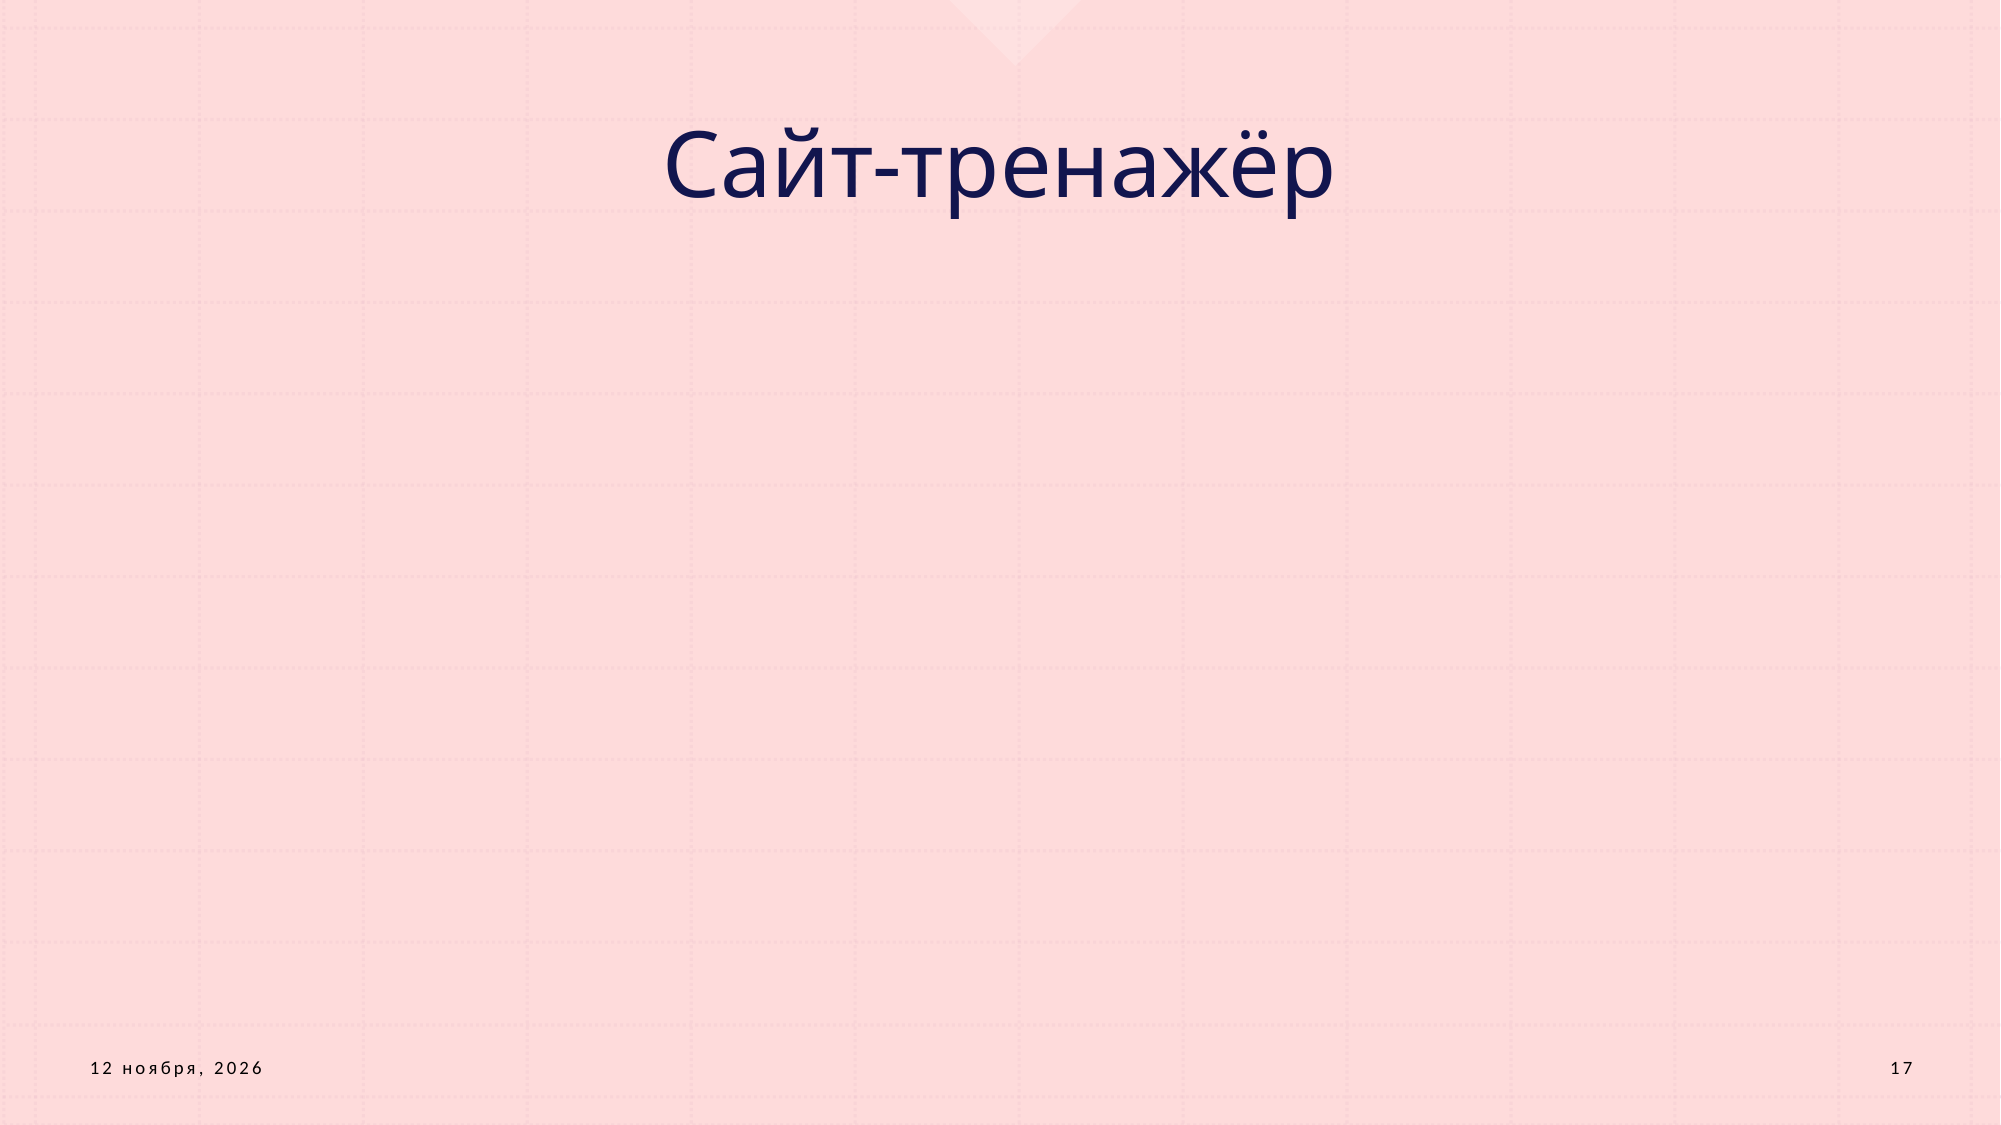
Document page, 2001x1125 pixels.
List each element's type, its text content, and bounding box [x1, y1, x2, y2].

slide_number 11 января 2022 г. [75, 1037, 495, 1098]
slide_number 17 [1835, 1037, 1967, 1098]
title Сайт-тренажёр [235, 72, 1765, 263]
